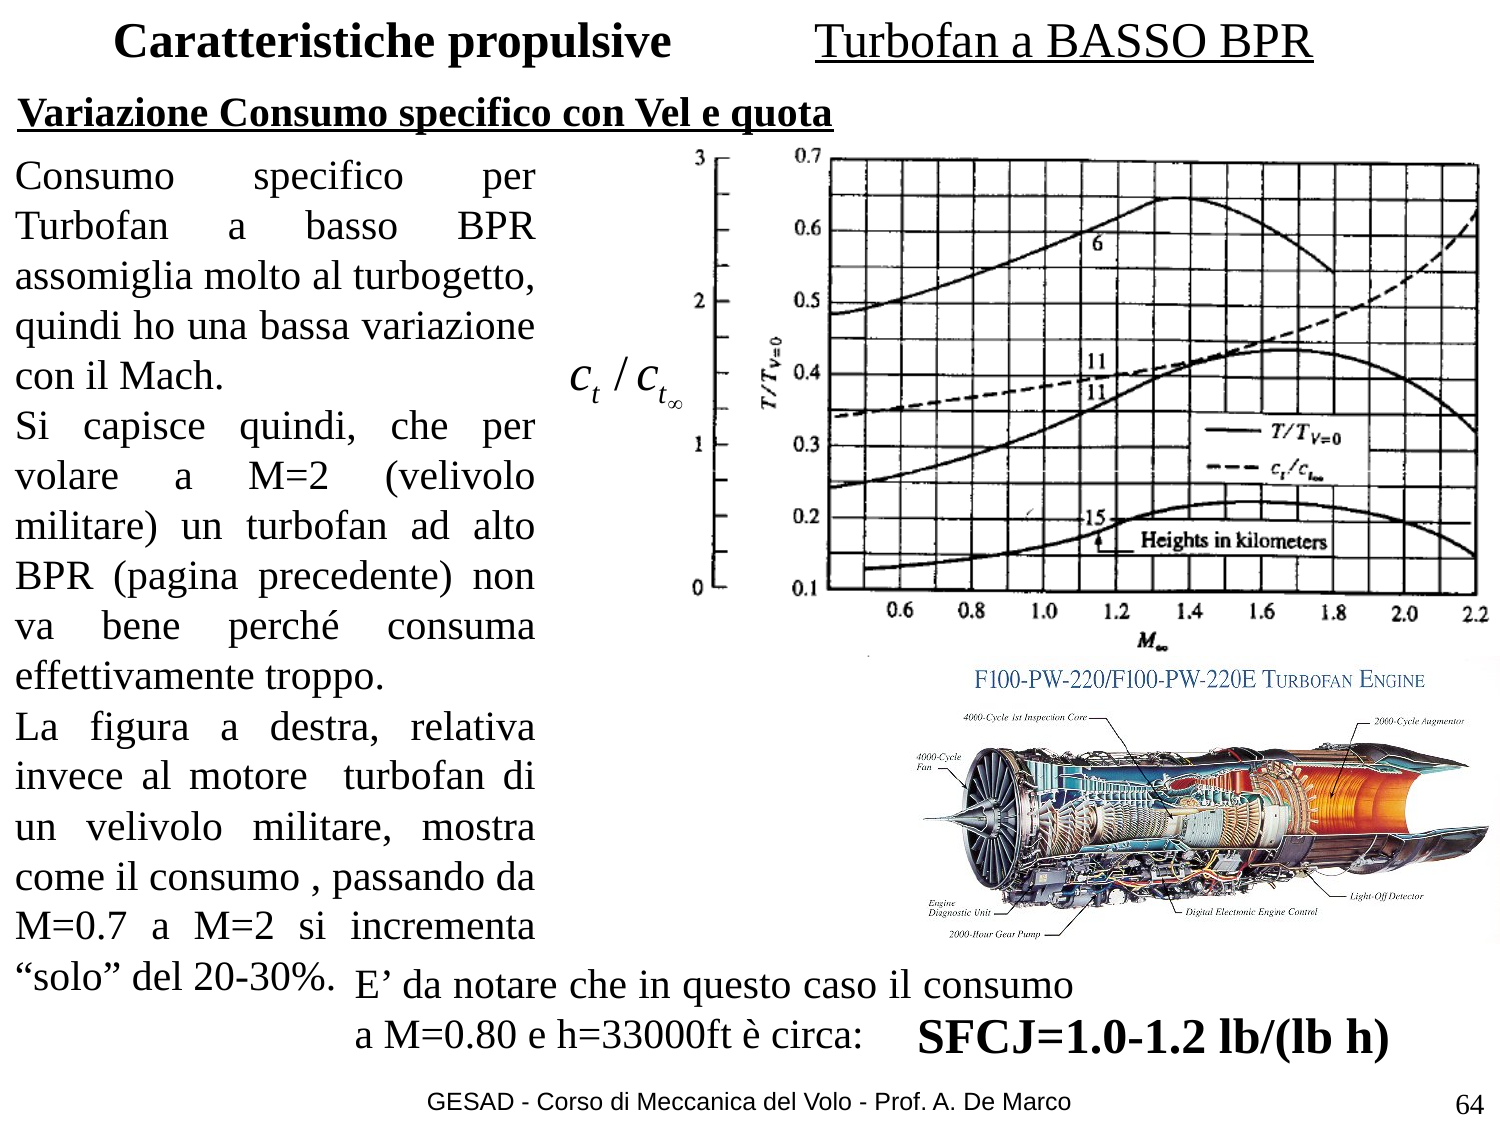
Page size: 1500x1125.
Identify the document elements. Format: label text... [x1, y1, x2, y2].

picture [655, 140, 1500, 944]
slide_number 64 [1200, 1077, 1500, 1125]
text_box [562, 339, 698, 421]
text_box E’ da notare che in questo caso il consumo a M=0.80 e h=33000ft è circa: [339, 949, 1090, 1064]
footer GESAD - Corso di Meccanica del Volo - Prof. A. De Marco [300, 1077, 1200, 1125]
title Caratteristiche propulsive [0, 1, 786, 75]
text_box Variazione Consumo specifico con Vel e quota [2, 77, 849, 143]
text_box Turbofan a BASSO BPR [800, 1, 1329, 75]
text_box SFCJ=1.0-1.2 lb/(lb h) [902, 996, 1489, 1072]
text_box Consumo specifico per Turbofan a basso BPR assomiglia molto al turbogetto, quindi ho una bassa variazione con il Mach. Si capisce quindi, che per volare a M=2 (velivolo militare) un turbofan ad alto BPR (pagina precedente) non va bene perché consuma effettivamente troppo. La figura a destra, relativa invece al motore turbofan di un velivolo militare, mostra come il consumo , passando da M=0.7 a M=2 si incrementa “solo” del 20-30%. [0, 140, 551, 1006]
